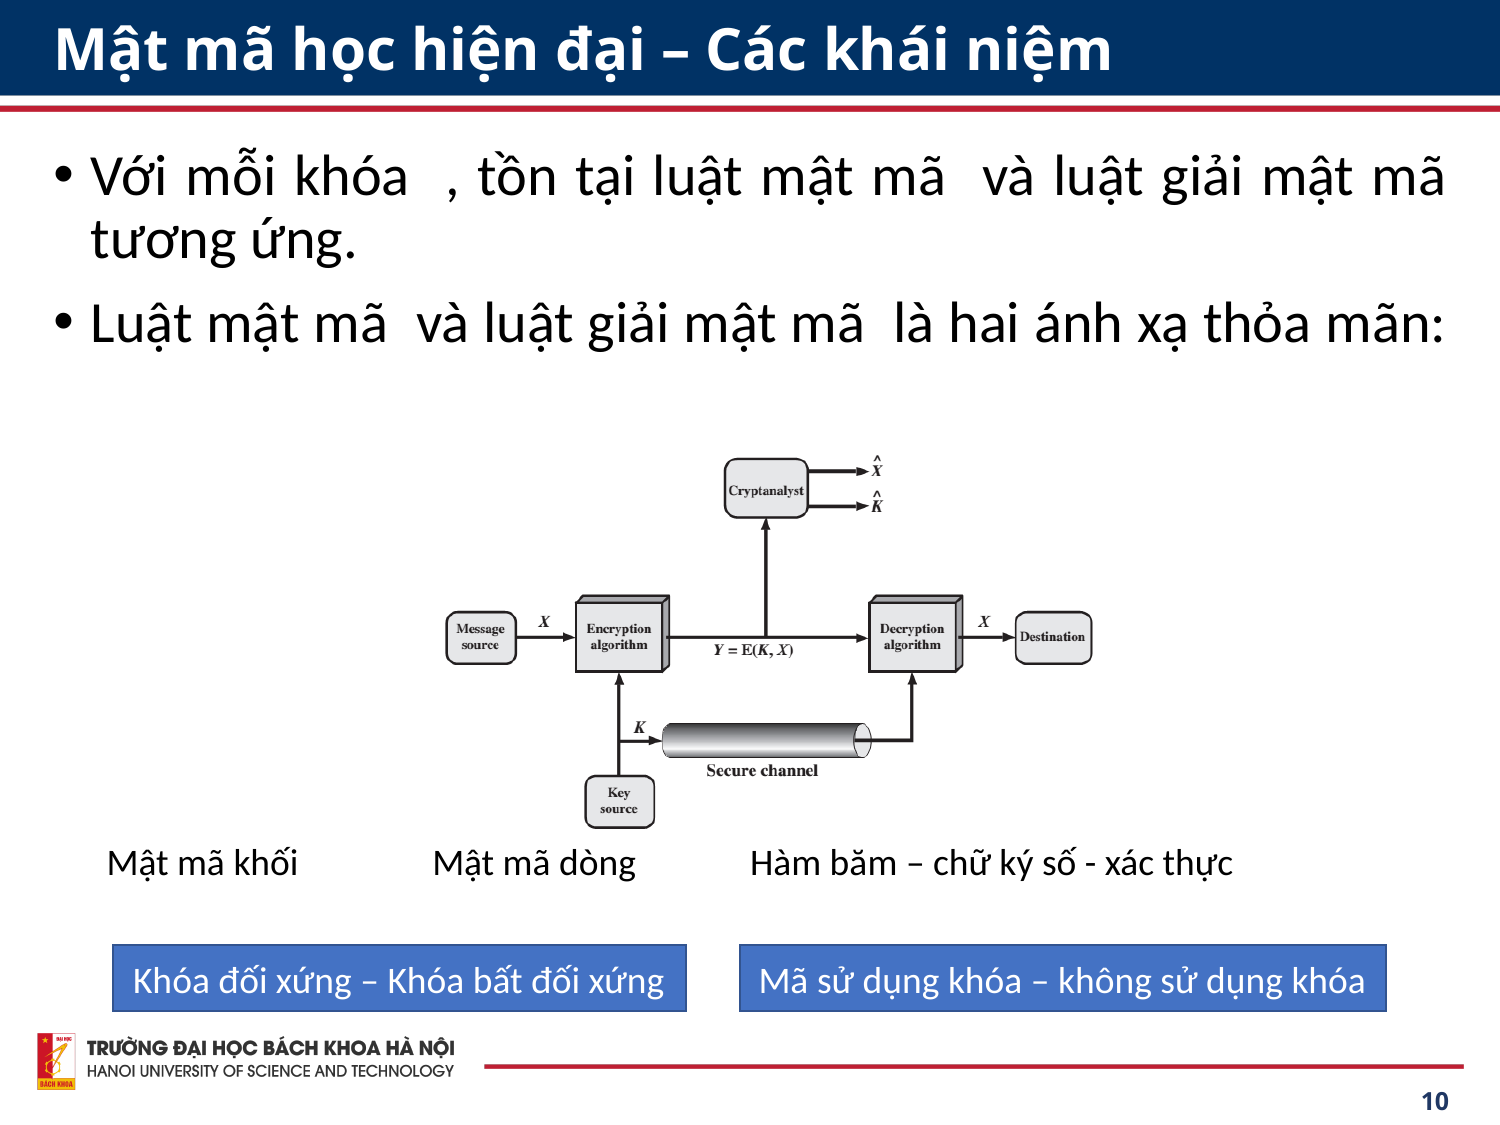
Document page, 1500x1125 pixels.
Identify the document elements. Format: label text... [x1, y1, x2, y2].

title Mật mã học hiện đại – Các khái niệm [38, 12, 1462, 87]
text_box Hàm băm – chữ ký số - xác thực [735, 831, 1299, 891]
slide_number 10 [1126, 1078, 1464, 1125]
text_box Mã sử dụng khóa – không sử dụng khóa [739, 944, 1387, 1012]
text_box Khóa đối xứng – Khóa bất đối xứng [112, 944, 687, 1012]
text_box Mật mã dòng [417, 831, 686, 891]
picture [0, 0, 1500, 1125]
text_box Mật mã khối [91, 831, 336, 891]
